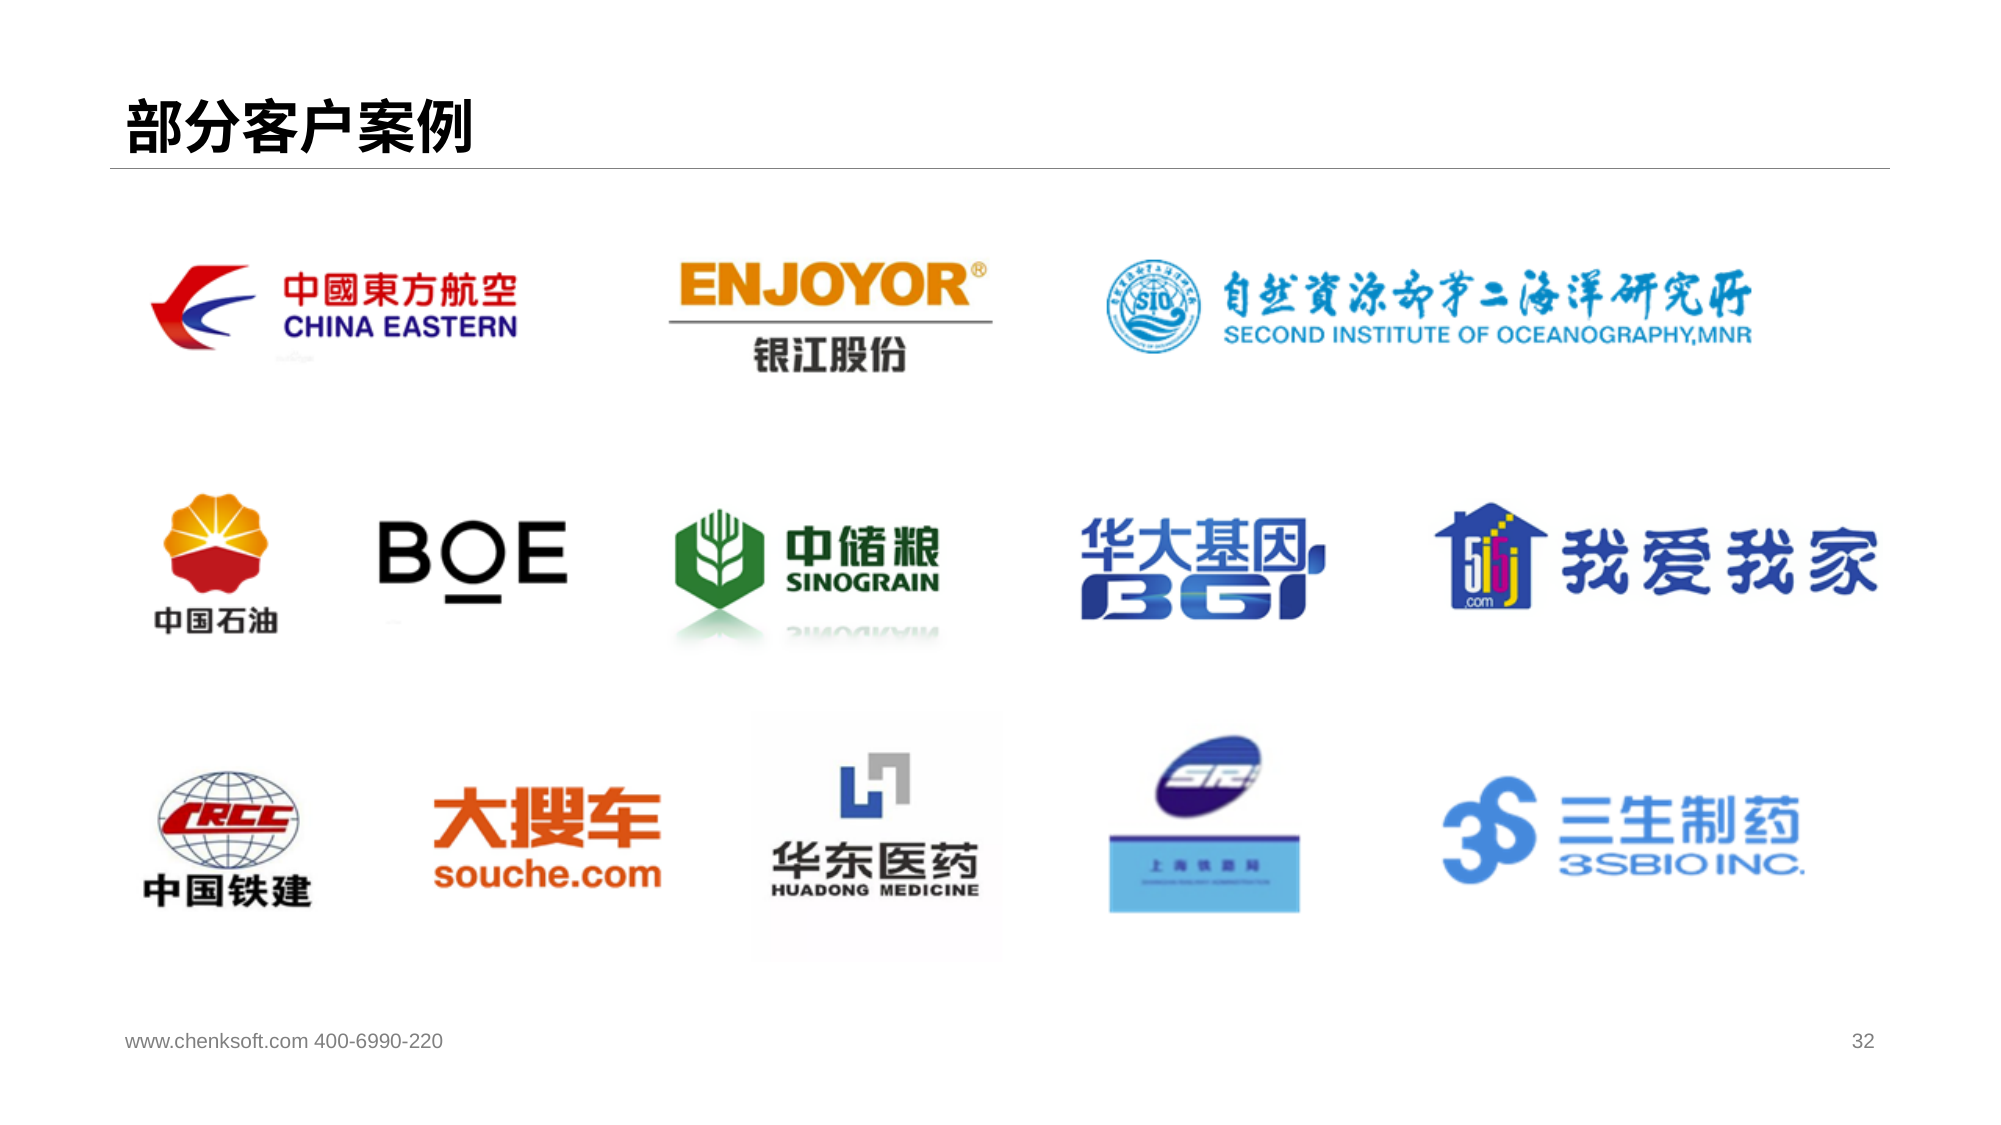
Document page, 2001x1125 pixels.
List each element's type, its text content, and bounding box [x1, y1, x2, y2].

footer www.chenksoft.com 400-6990-220 [109, 1023, 790, 1058]
picture [117, 209, 1883, 962]
title 部分客户案例 [109, 0, 1890, 169]
slide_number 32 [1412, 1023, 1890, 1058]
